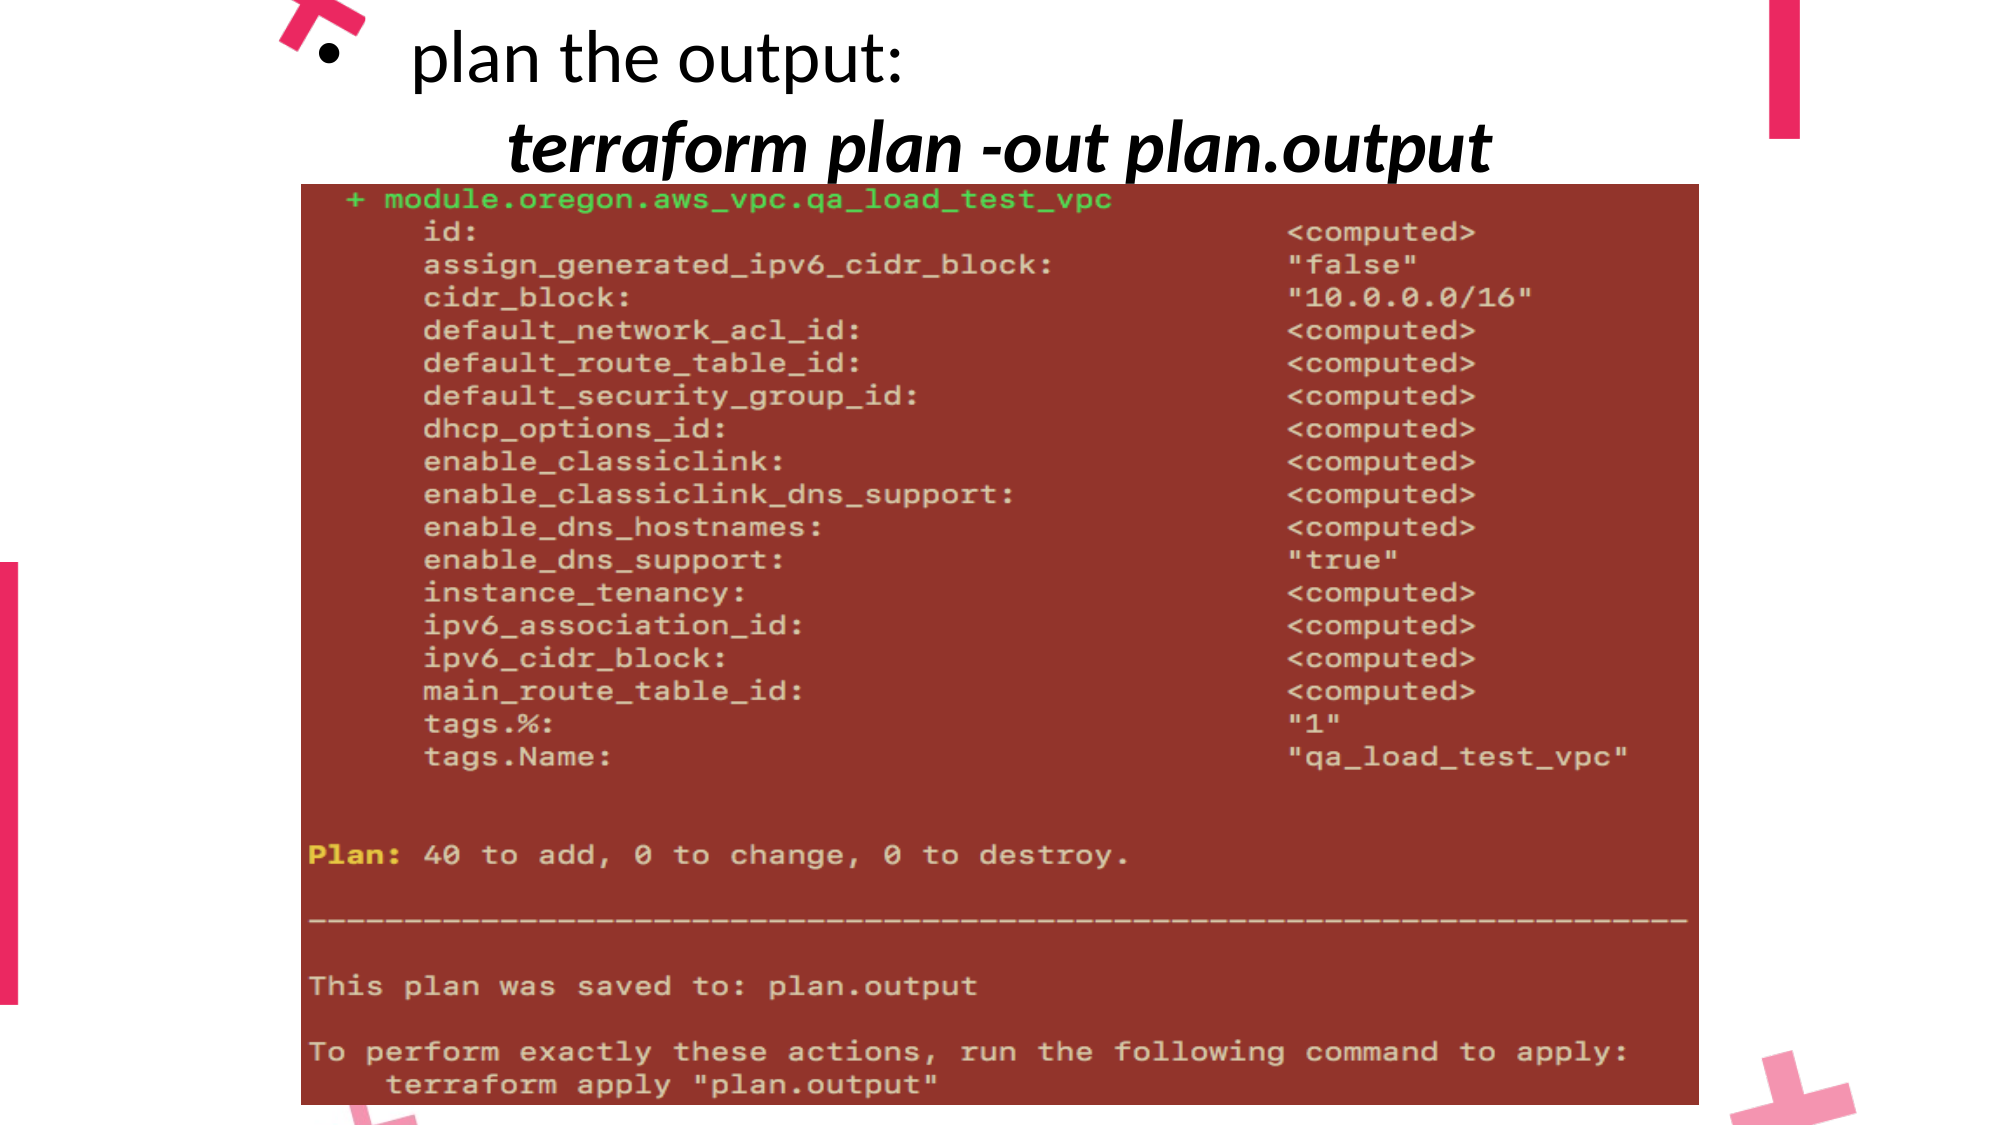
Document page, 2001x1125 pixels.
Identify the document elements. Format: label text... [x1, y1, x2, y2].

picture [301, 184, 1699, 1125]
picture [1728, 1050, 1857, 1125]
text_box plan the output: terraform plan -out plan.output [301, 0, 1699, 184]
picture [0, 562, 19, 1005]
picture [1768, 0, 1800, 139]
picture [263, 0, 366, 52]
